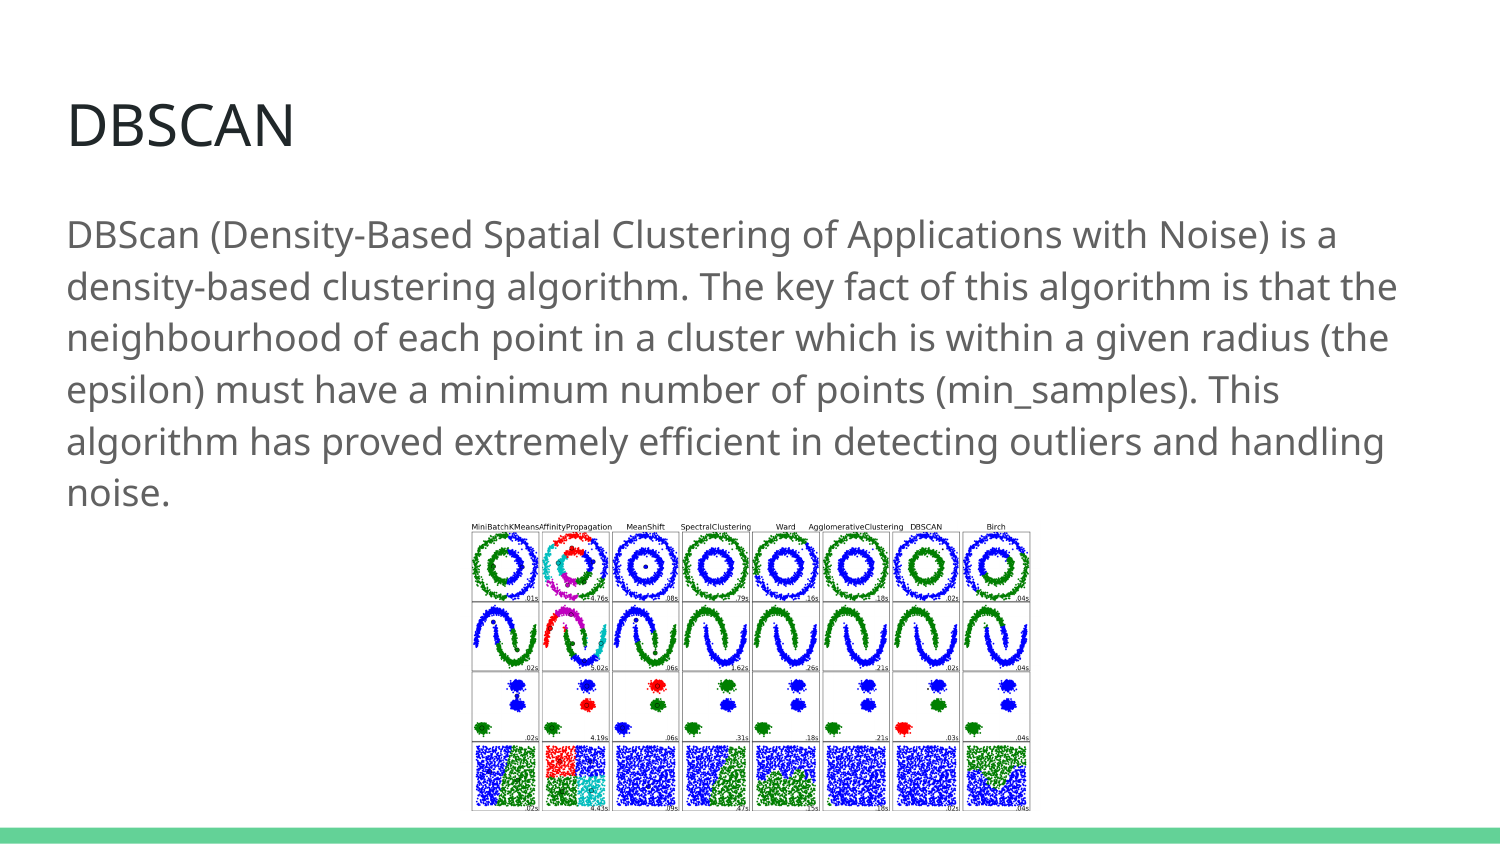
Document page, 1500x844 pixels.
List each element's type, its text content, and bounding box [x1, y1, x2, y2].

picture [459, 519, 1041, 811]
list DBScan (Density-Based Spatial Clustering of Applications with Noise) is a density-based clustering algorithm. The key fact of this algorithm is that the neighbourhood of each point in a cluster which is within a given radius (the epsilon) must have a minimum number of points (min_samples). This algorithm has proved extremely efficient in detecting outliers and handling noise. [51, 189, 1449, 750]
title DBSCAN [51, 72, 1449, 167]
